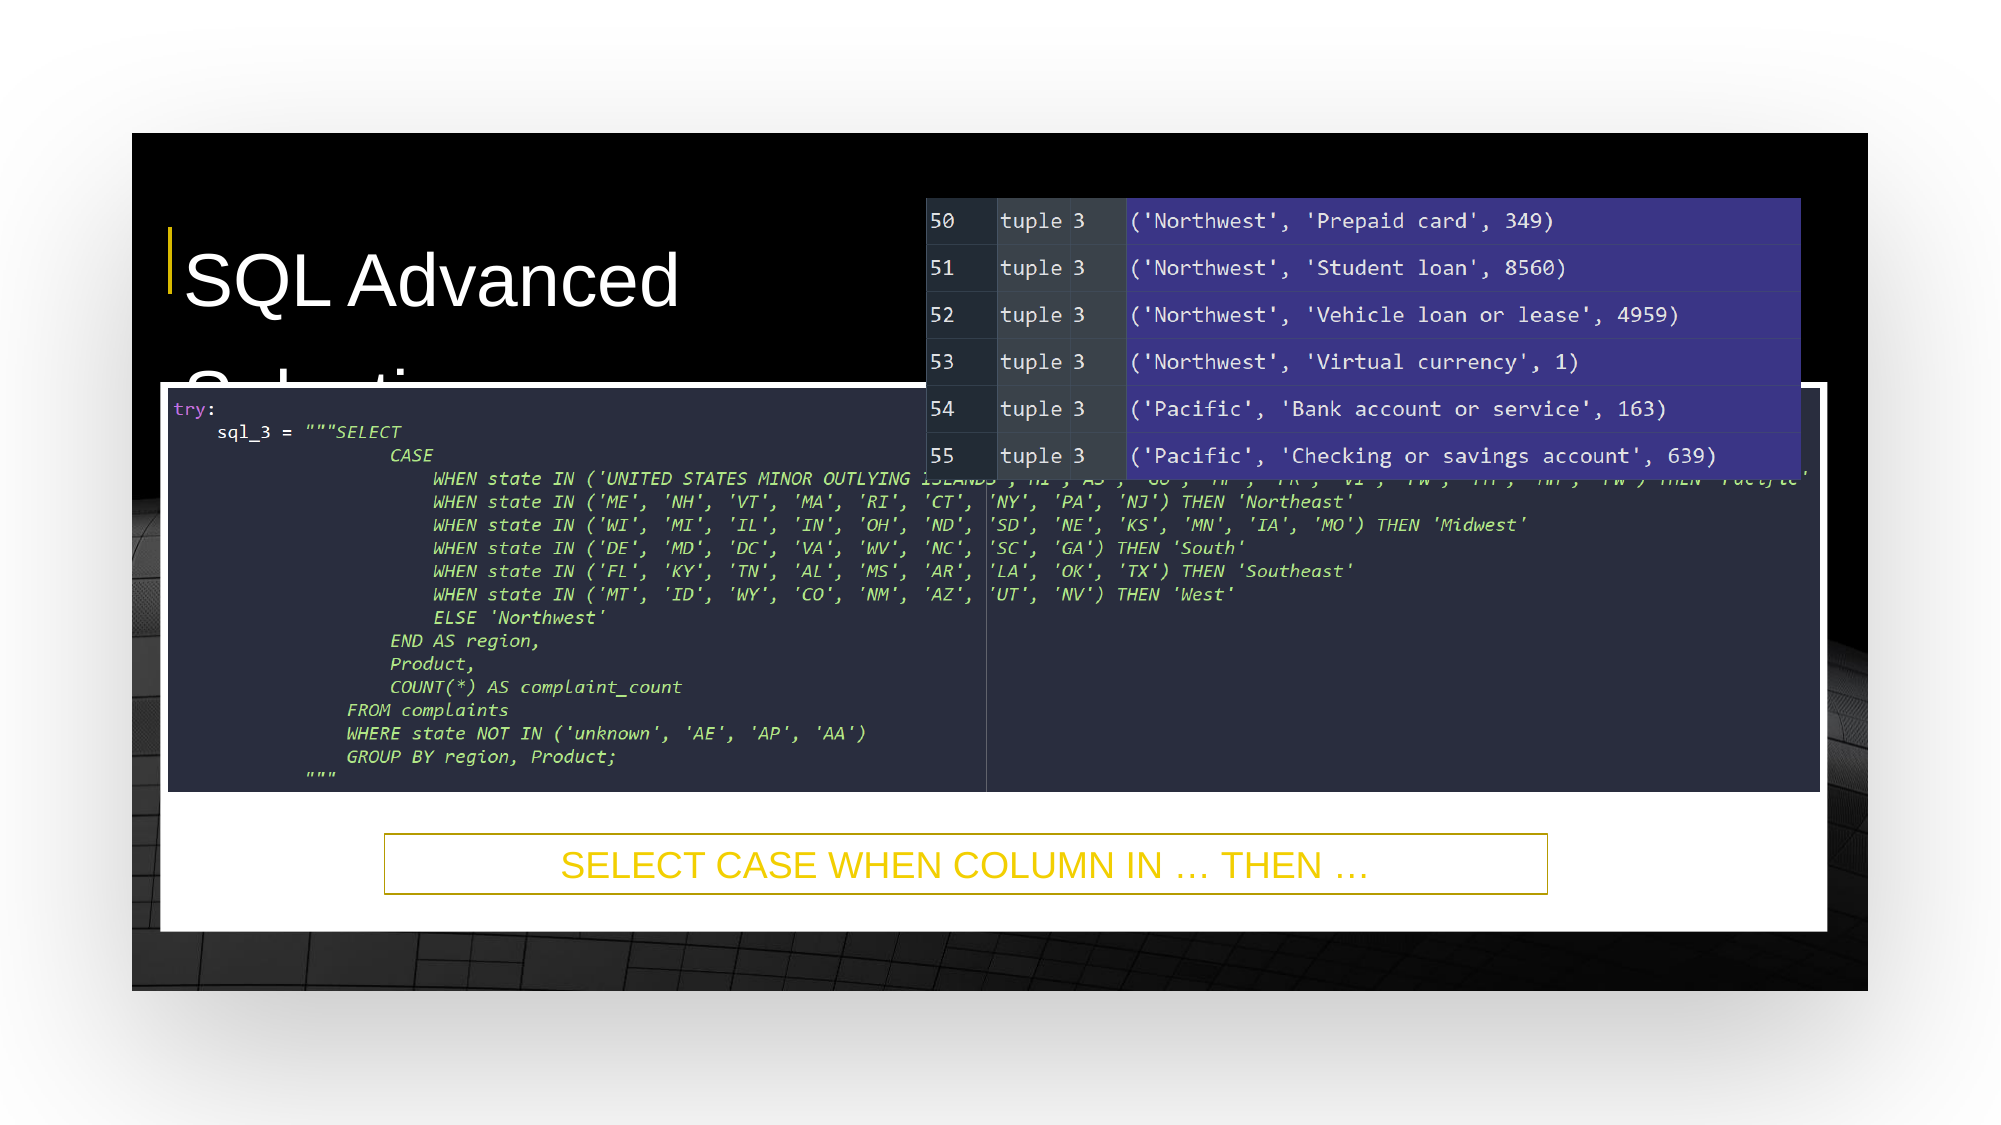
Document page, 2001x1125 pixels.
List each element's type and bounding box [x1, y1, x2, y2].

picture [131, 133, 1869, 992]
